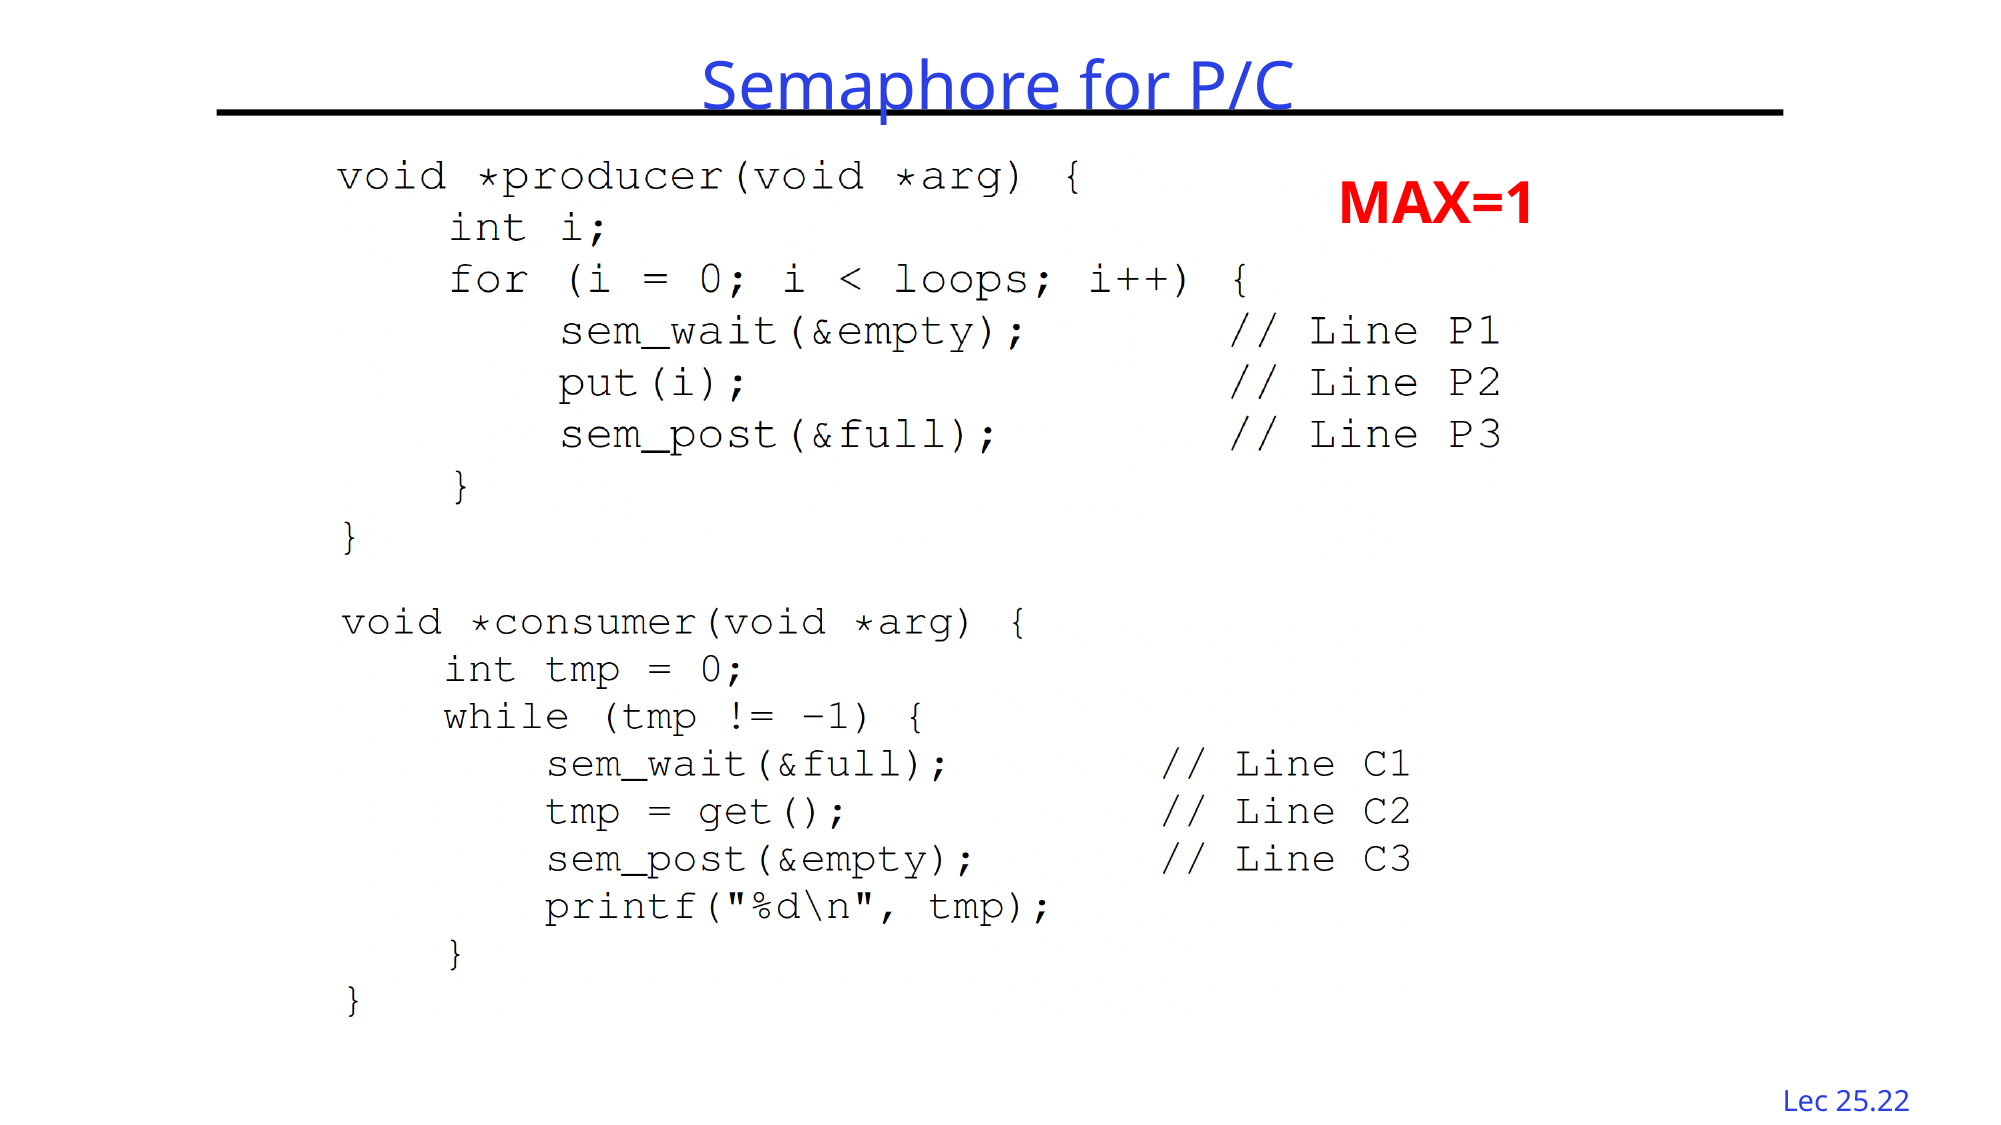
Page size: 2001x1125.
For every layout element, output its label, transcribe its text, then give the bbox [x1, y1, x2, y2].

picture [327, 150, 1515, 563]
picture [327, 598, 1423, 1022]
text_box MAX=1 [1519, 157, 1553, 243]
title Semaphore for P/C [68, 45, 1929, 152]
